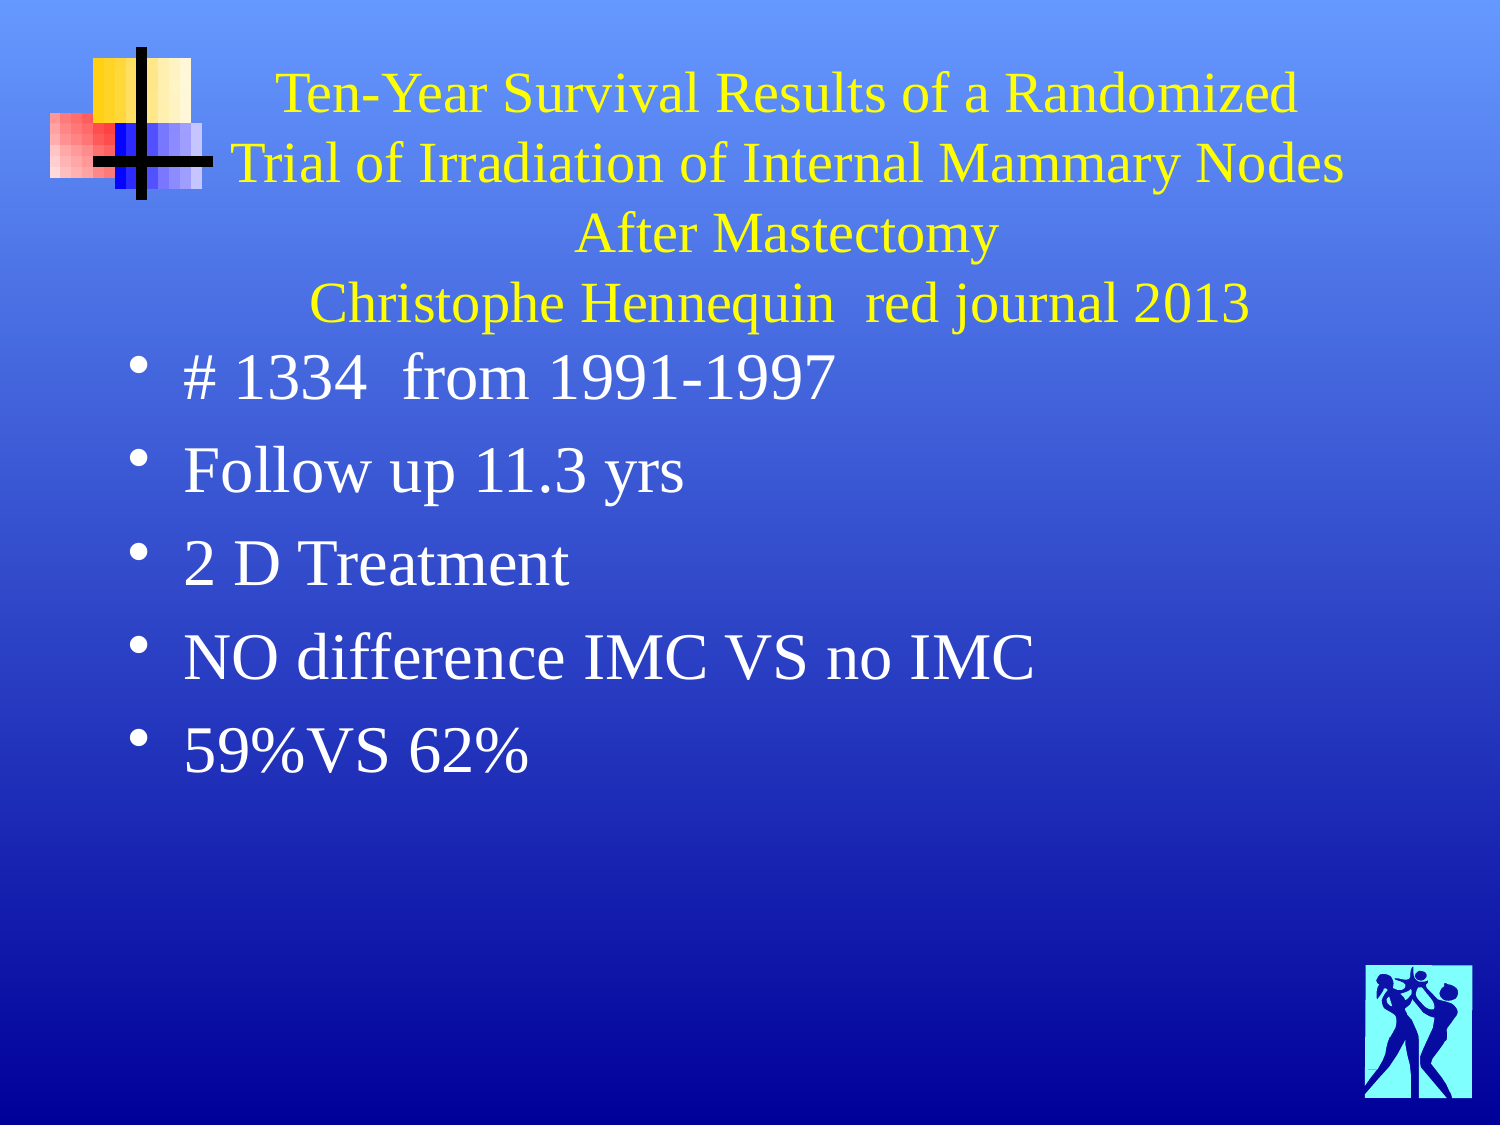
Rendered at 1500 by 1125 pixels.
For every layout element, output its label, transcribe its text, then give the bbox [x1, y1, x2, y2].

title Ten-Year Survival Results of a Randomized Trial of Irradiation of Internal Mammary Nodes After Mastectomy Christophe Hennequin red journal 2013 [199, 99, 1376, 288]
picture [50, 37, 213, 200]
list # 1334 from 1991-1997 Follow up 11.3 yrs 2 D Treatment NO difference IMC VS no IMC 59%VS 62% [112, 324, 1388, 1001]
